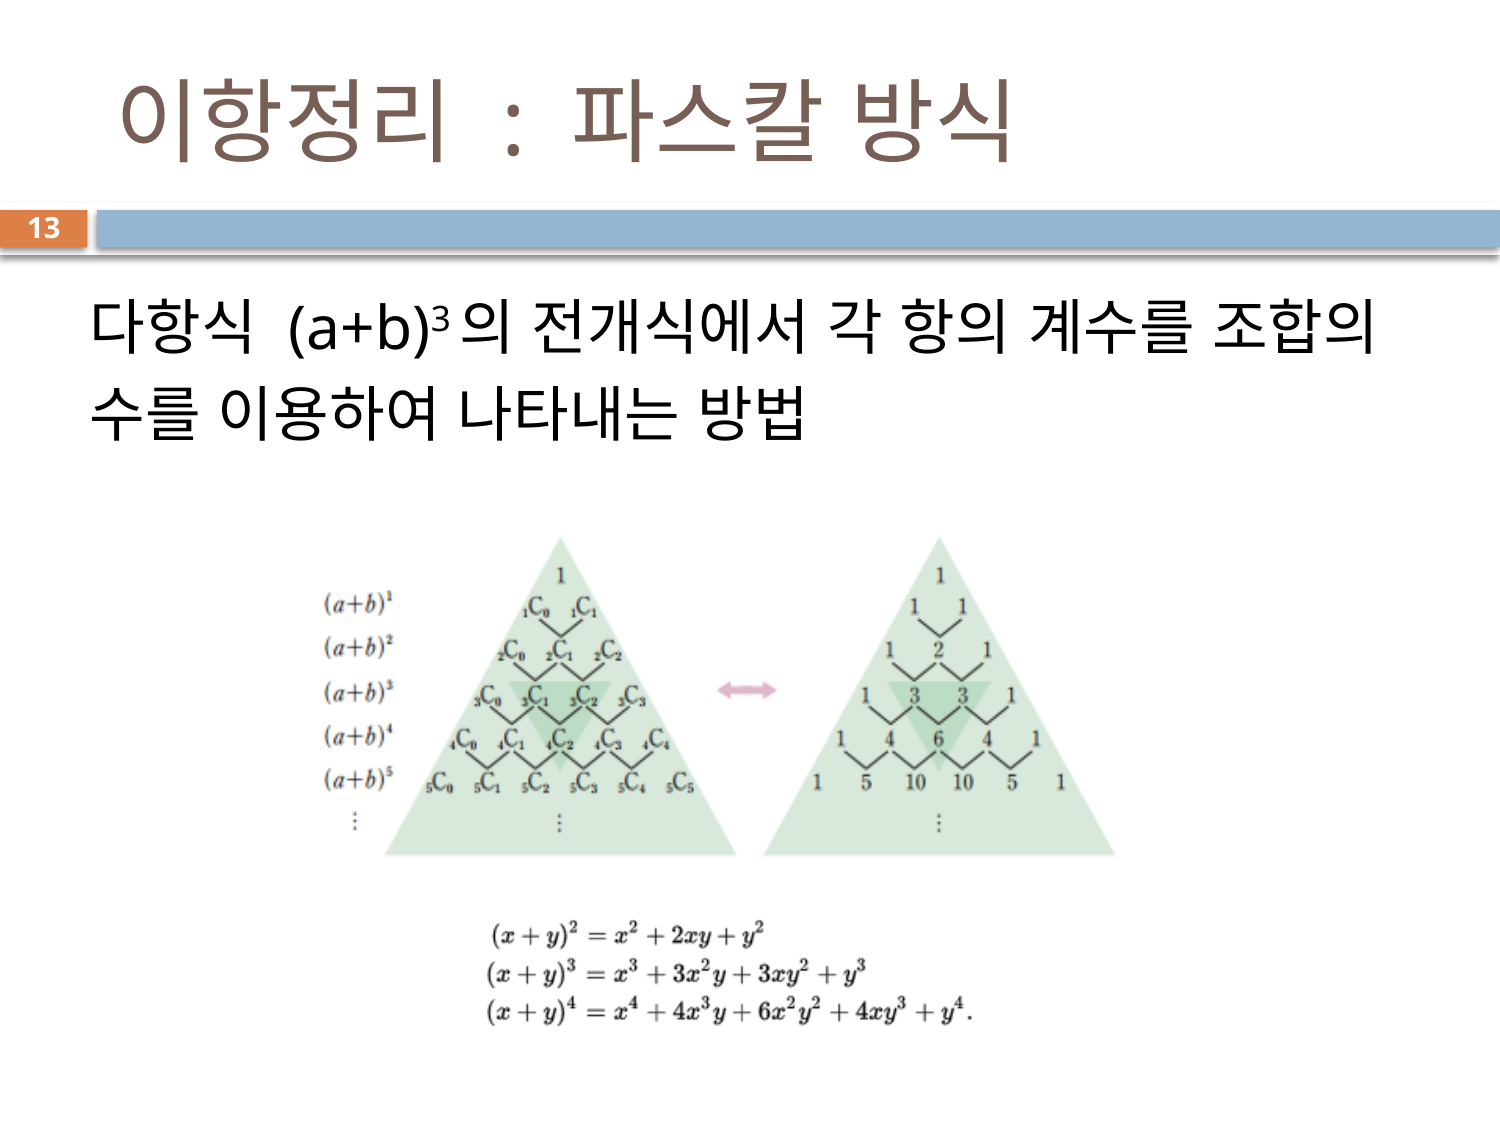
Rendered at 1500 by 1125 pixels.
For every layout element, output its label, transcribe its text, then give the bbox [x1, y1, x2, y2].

list 다항식 (a+b)3의 전개식에서 각 항의 계수를 조합의 수를 이용하여 나타내는 방법 [75, 267, 1425, 716]
title 이항정리 : 파스칼 방식 [100, 37, 1438, 200]
slide_number 13 [0, 208, 88, 249]
picture [312, 526, 1176, 1037]
